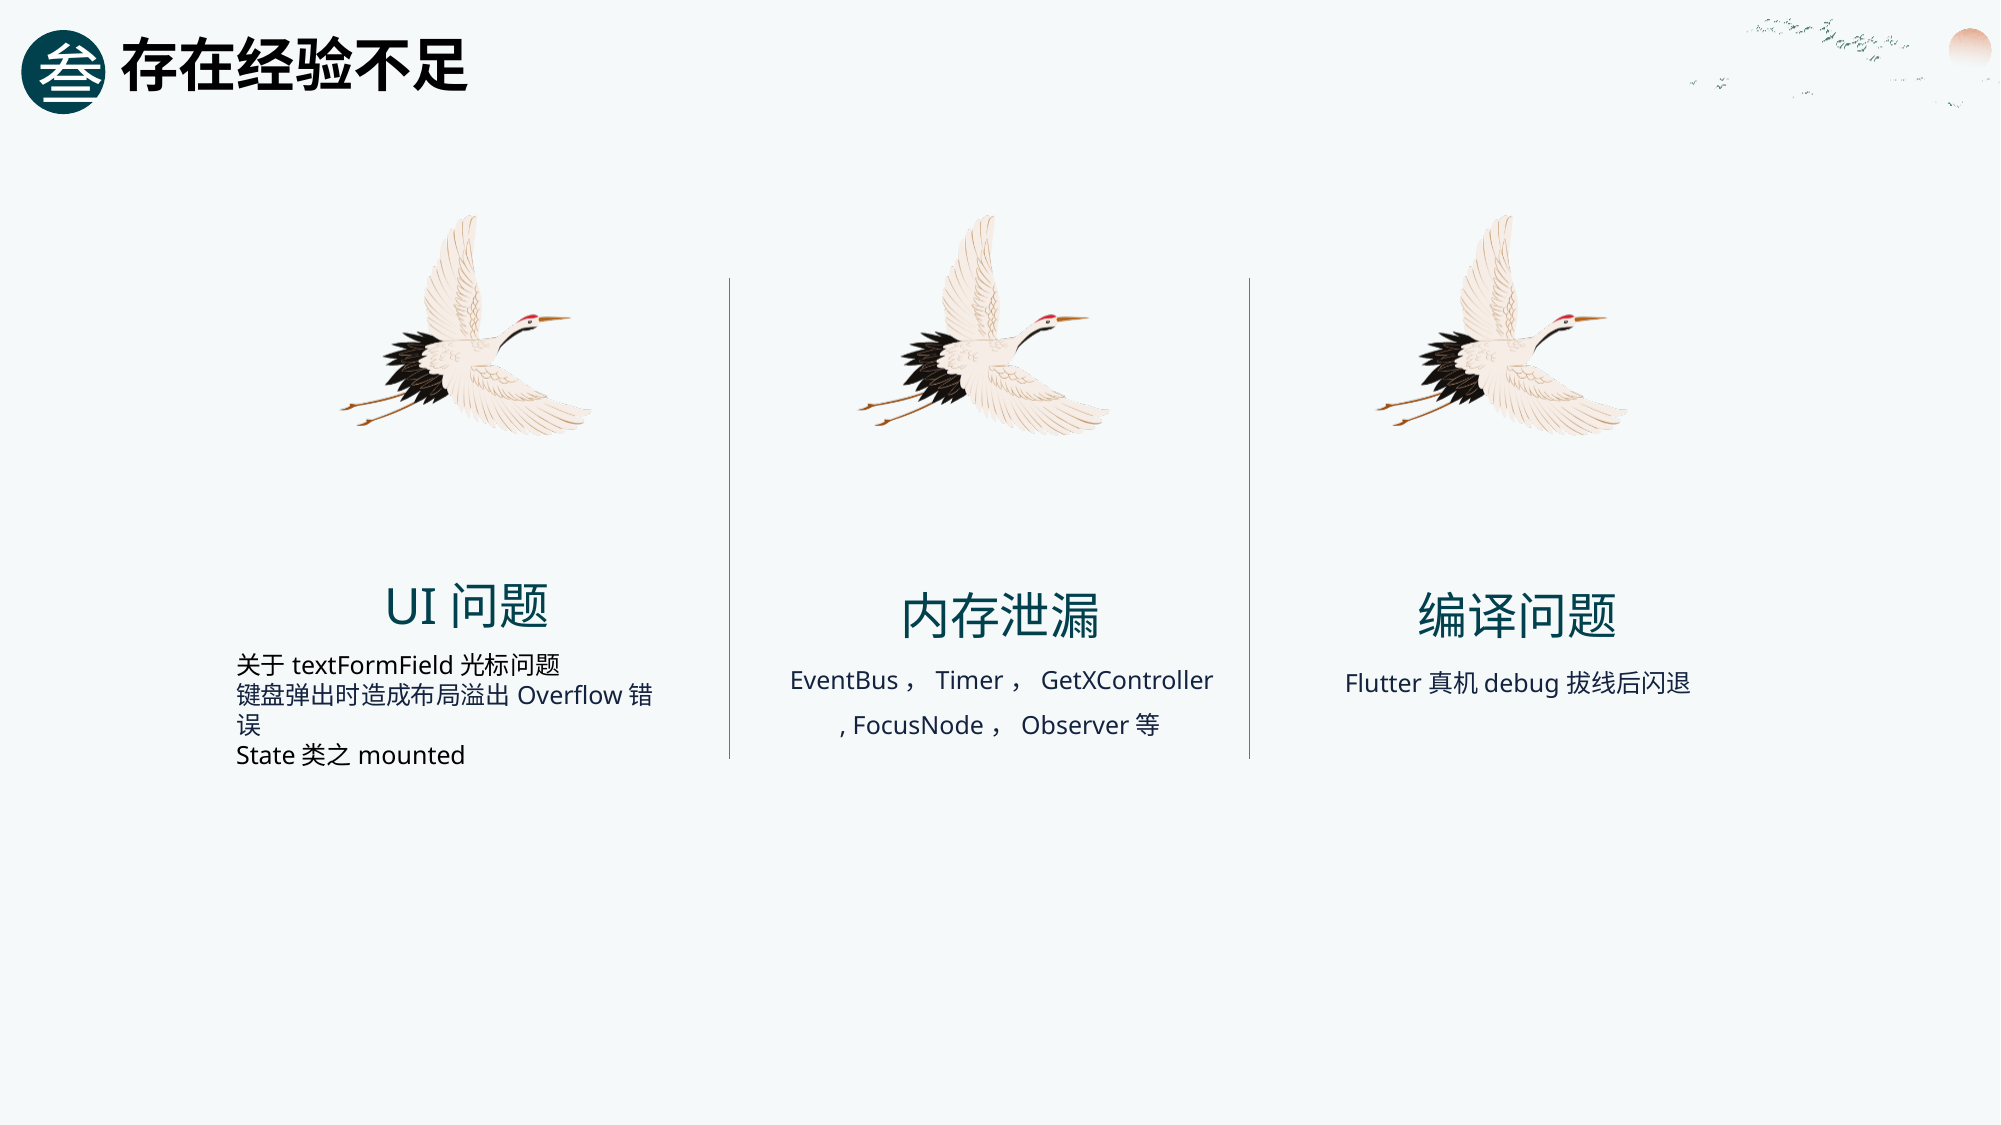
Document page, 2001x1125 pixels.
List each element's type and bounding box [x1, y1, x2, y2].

picture [1322, 165, 1714, 473]
picture [1645, 0, 2000, 145]
text_box [221, 566, 693, 749]
text_box [21, 20, 558, 121]
picture [804, 165, 1196, 473]
picture [286, 165, 678, 473]
text_box [774, 576, 1226, 749]
text_box [1292, 576, 1744, 706]
